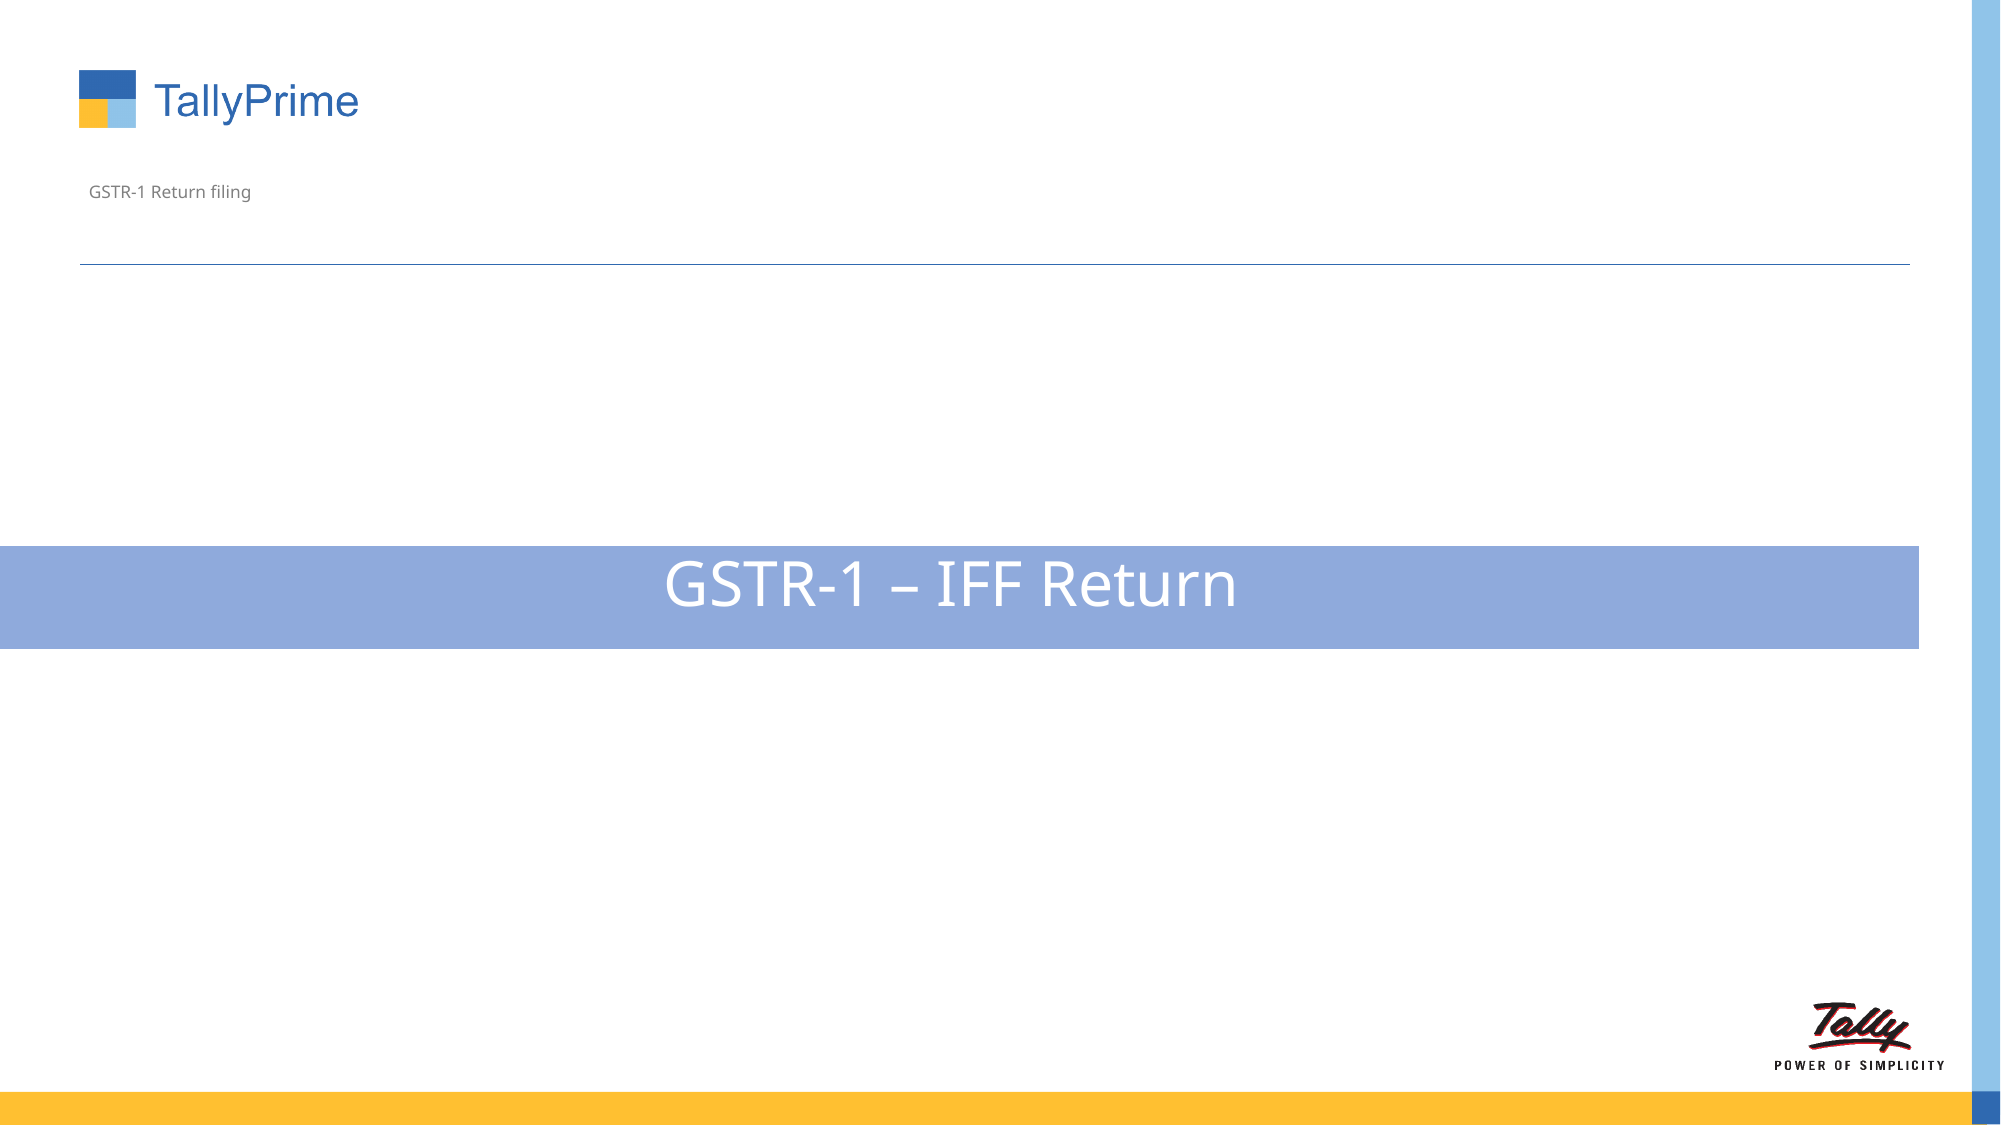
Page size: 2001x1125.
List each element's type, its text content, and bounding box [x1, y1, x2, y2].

picture [1758, 989, 1961, 1083]
picture [79, 70, 358, 128]
text_box GSTR-1 – IFF Return [0, 545, 1920, 650]
title GSTR-1 Return filing [74, 176, 1904, 251]
